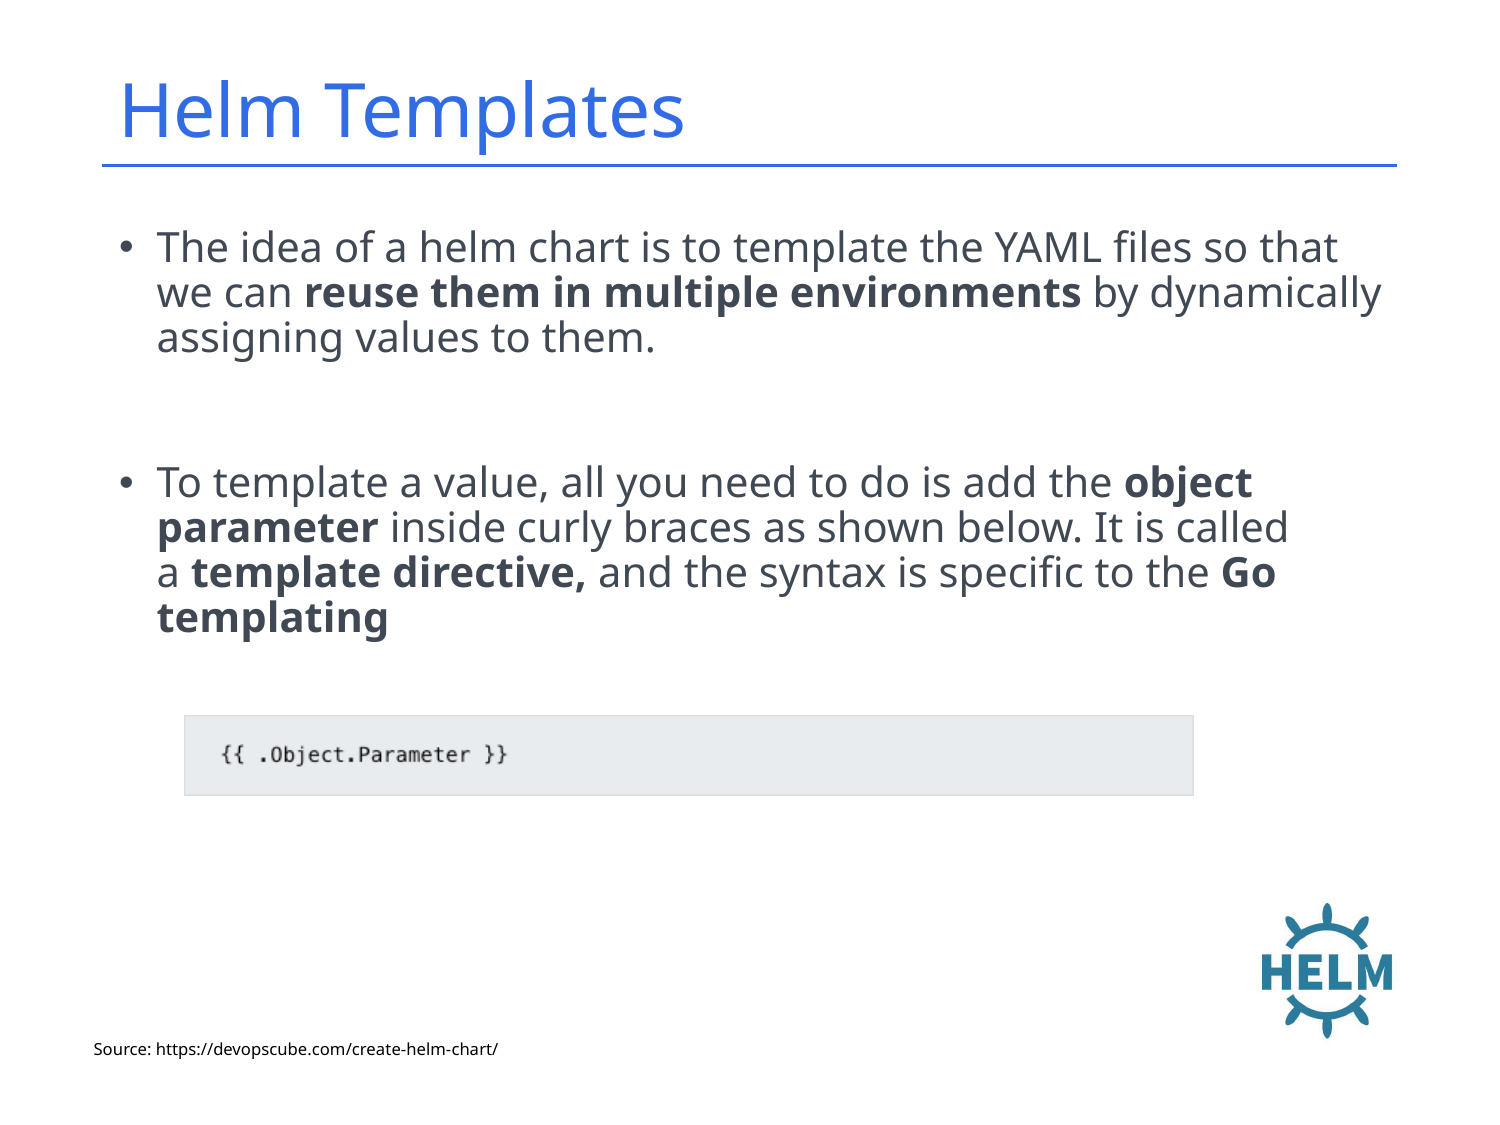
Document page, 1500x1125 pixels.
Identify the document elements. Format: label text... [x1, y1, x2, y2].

list The idea of a helm chart is to template the YAML files so that we can reuse them in multiple environments by dynamically assigning values to them. To template a value, all you need to do is add the object parameter inside curly braces as shown below. It is called a template directive, and the syntax is specific to the Go templating [104, 218, 1398, 933]
picture [1230, 874, 1422, 1066]
text_box Source: https://devopscube.com/create-helm-chart/ [78, 1031, 829, 1066]
picture [183, 715, 1195, 797]
title Helm Templates [103, 59, 1397, 166]
